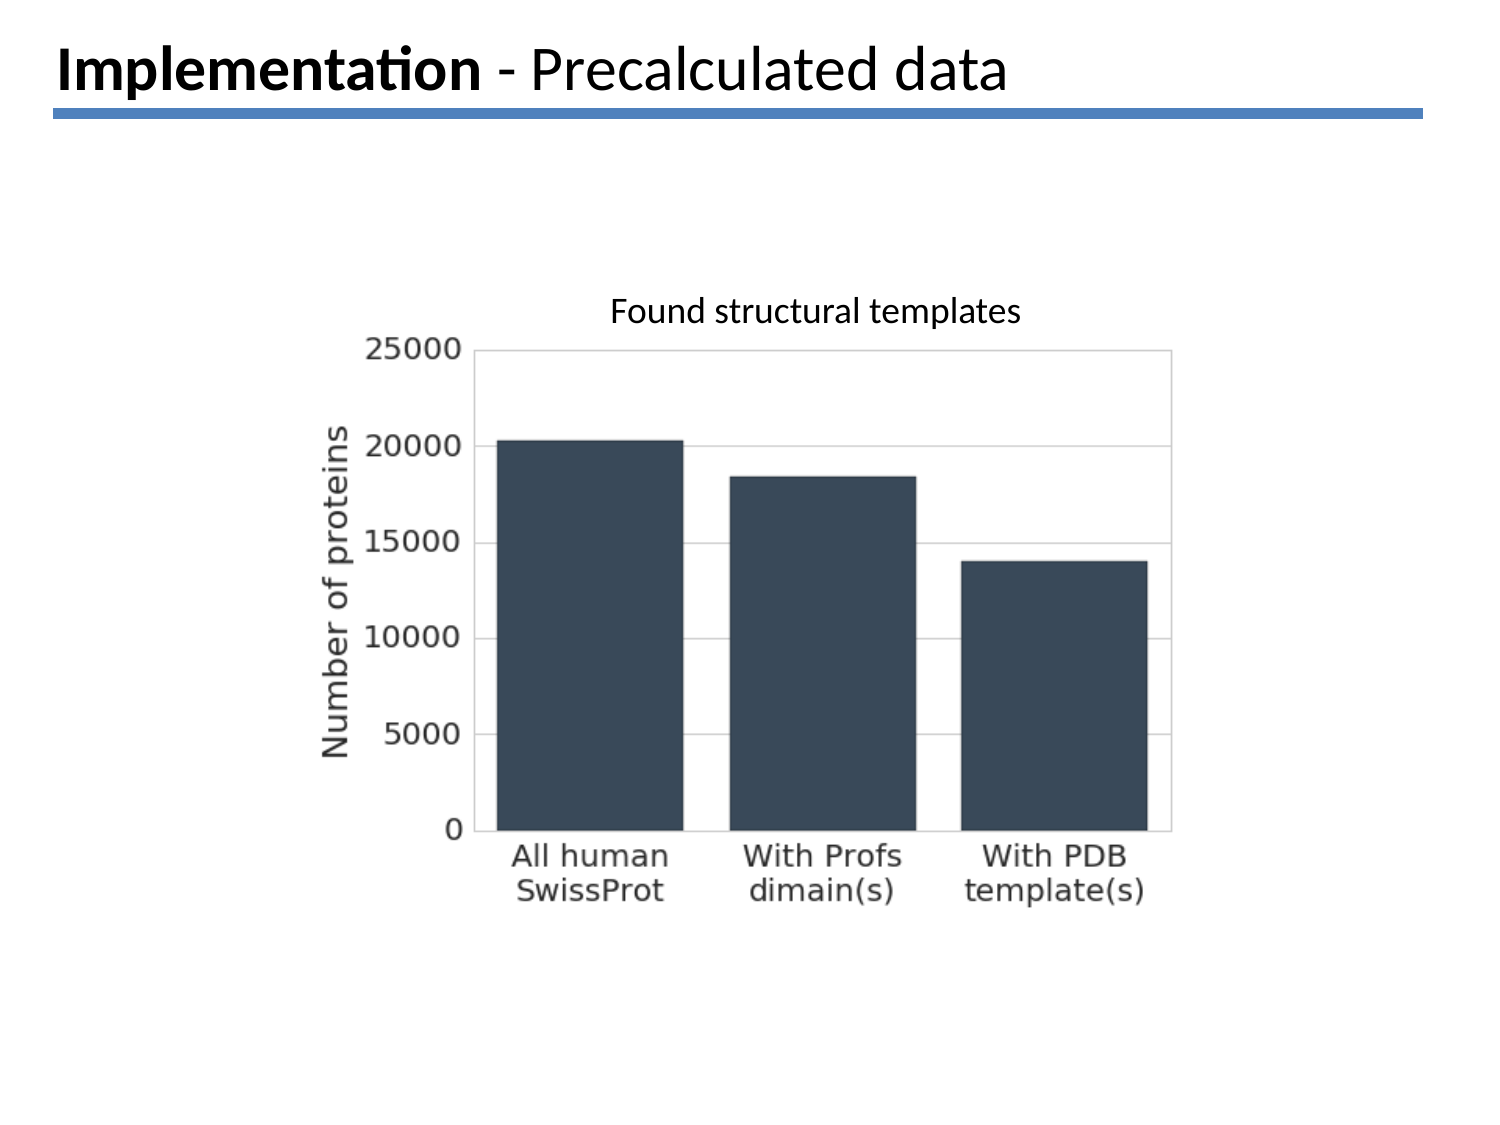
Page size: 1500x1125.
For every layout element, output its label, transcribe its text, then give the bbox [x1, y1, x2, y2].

title Implementation - Precalculated data [41, 19, 1483, 112]
picture [312, 325, 1182, 917]
text_box Found structural templates [595, 278, 1037, 324]
